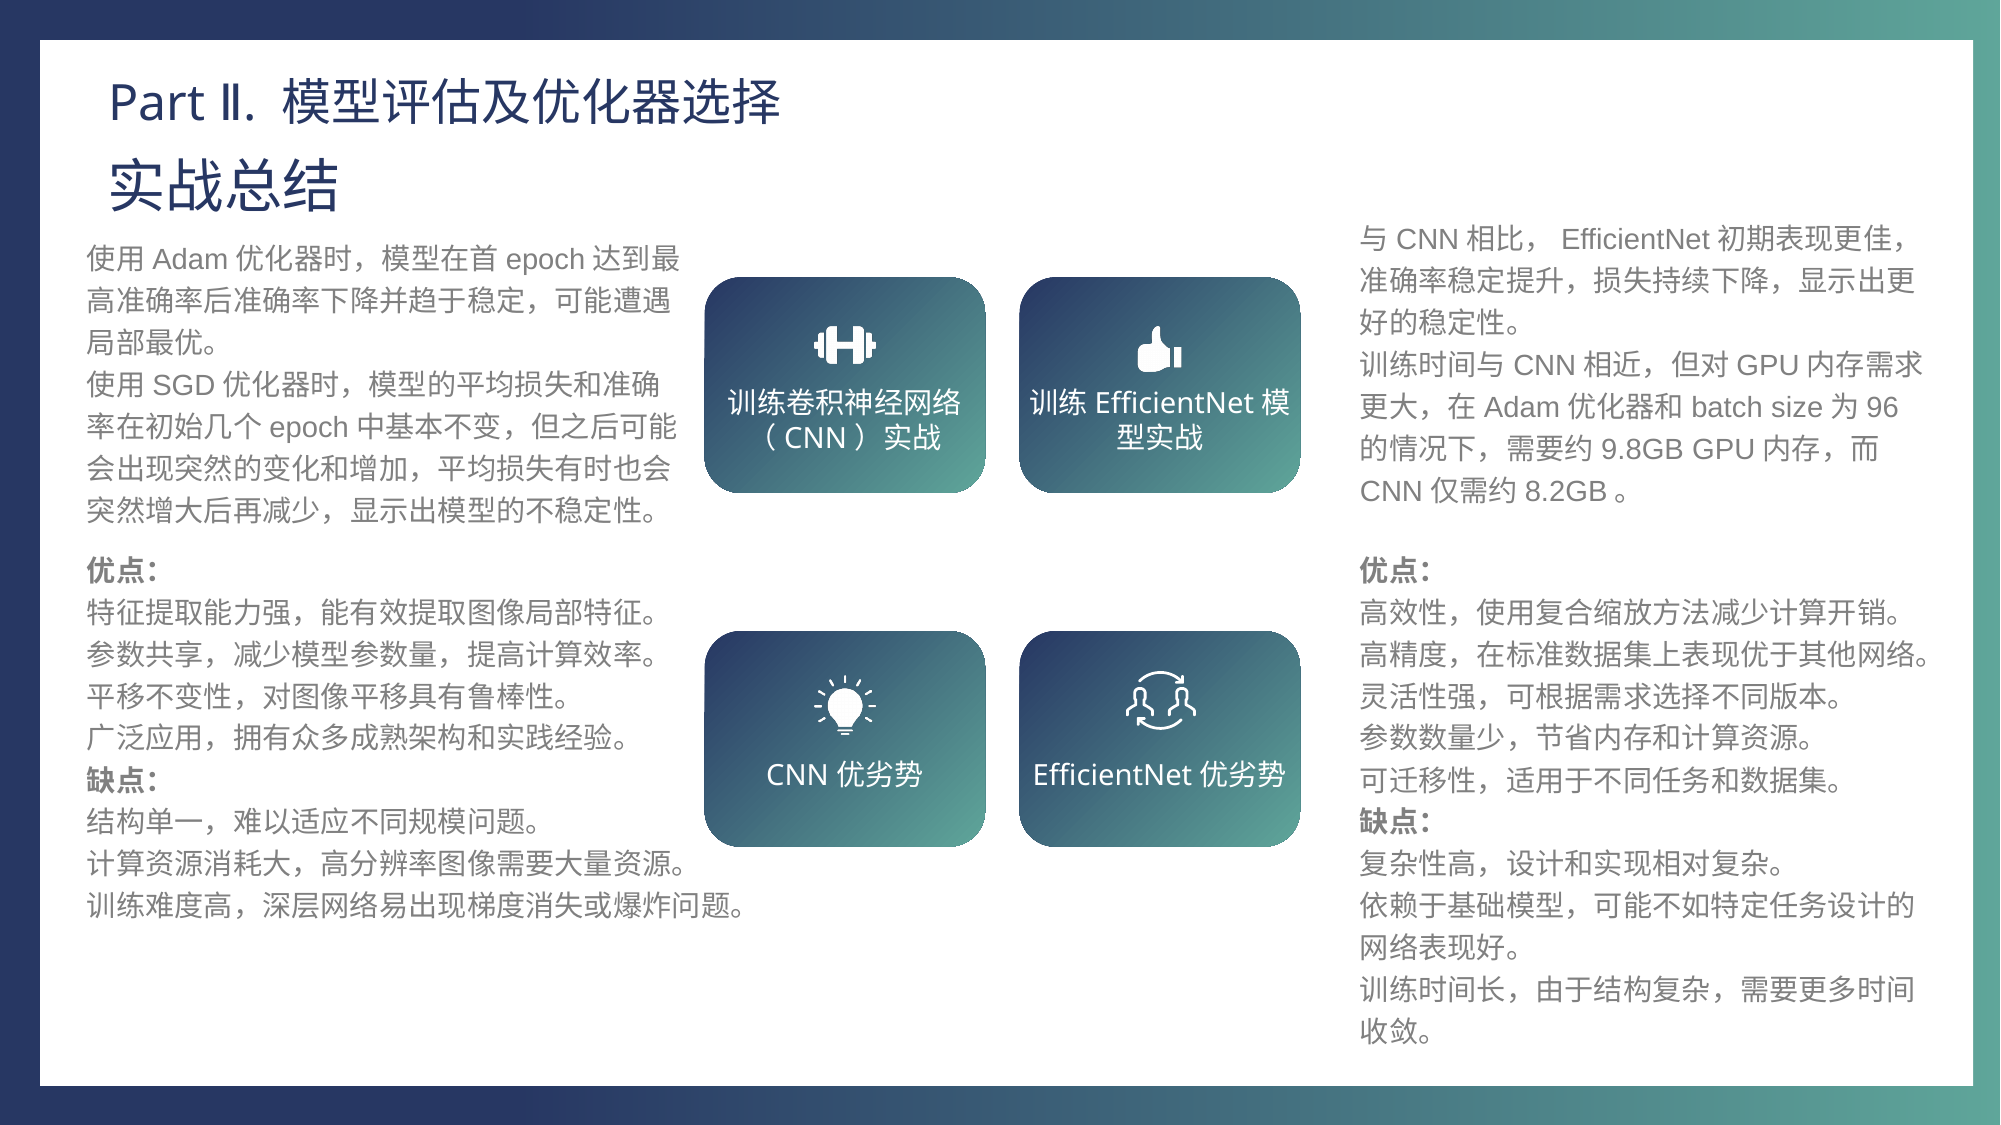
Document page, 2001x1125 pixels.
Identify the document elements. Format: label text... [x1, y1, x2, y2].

text_box Part Ⅱ. 模型评估及优化器选择 [93, 63, 797, 139]
text_box 训练卷积神经网络（CNN）实战 [705, 378, 986, 461]
text_box 训练EfficientNet模型实战 [1019, 378, 1300, 461]
text_box 优点： 高效性，使用复合缩放方法减少计算开销。 高精度，在标准数据集上表现优于其他网络。 灵活性强，可根据需求选择不同版本。 参数数量少，节省内存和计算资源。 可迁移性，适用于不同任务和数据集。 缺点： 复杂性高，设计和实现相对复杂。 依赖于基础模型，可能不如特定任务设计的网络表现好。 训练时间长，由于结构复杂，需要更多时间收敛。 [1345, 537, 1937, 1056]
picture [814, 326, 876, 364]
text_box 实战总结 [93, 141, 1093, 227]
text_box 与CNN相比，EfficientNet初期表现更佳，准确率稳定提升，损失持续下降，显示出更好的稳定性。 训练时间与CNN相近，但对GPU内存需求更大，在Adam优化器和batch size为96的情况下，需要约9.8GB GPU内存，而CNN仅需约8.2GB。 [1345, 206, 1947, 515]
text_box [1019, 461, 1300, 493]
text_box [705, 461, 985, 493]
text_box [748, 798, 986, 847]
text_box [705, 277, 986, 378]
picture [814, 675, 876, 735]
text_box [1019, 277, 1301, 458]
text_box EfficientNet优劣势 [1019, 750, 1300, 798]
picture [1137, 326, 1182, 372]
text_box CNN优劣势 [748, 750, 986, 798]
text_box 使用Adam优化器时，模型在首epoch达到最高准确率后准确率下降并趋于稳定，可能遭遇局部最优。 使用SGD优化器时，模型的平均损失和准确率在初始几个epoch中基本不变，但之后可能会出现突然的变化和增加，平均损失有时也会突然增大后再减少，显示出模型的不稳定性。 [72, 226, 705, 535]
text_box [748, 631, 986, 750]
text_box [1019, 631, 1301, 847]
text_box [1125, 671, 1196, 730]
text_box 优点： 特征提取能力强，能有效提取图像局部特征。 参数共享，减少模型参数量，提高计算效率。 平移不变性，对图像平移具有鲁棒性。 广泛应用，拥有众多成熟架构和实践经验。 缺点： 结构单一，难以适应不同规模问题。 计算资源消耗大，高分辨率图像需要大量资源。 训练难度高，深层网络易出现梯度消失或爆炸问题。 [72, 537, 748, 1125]
